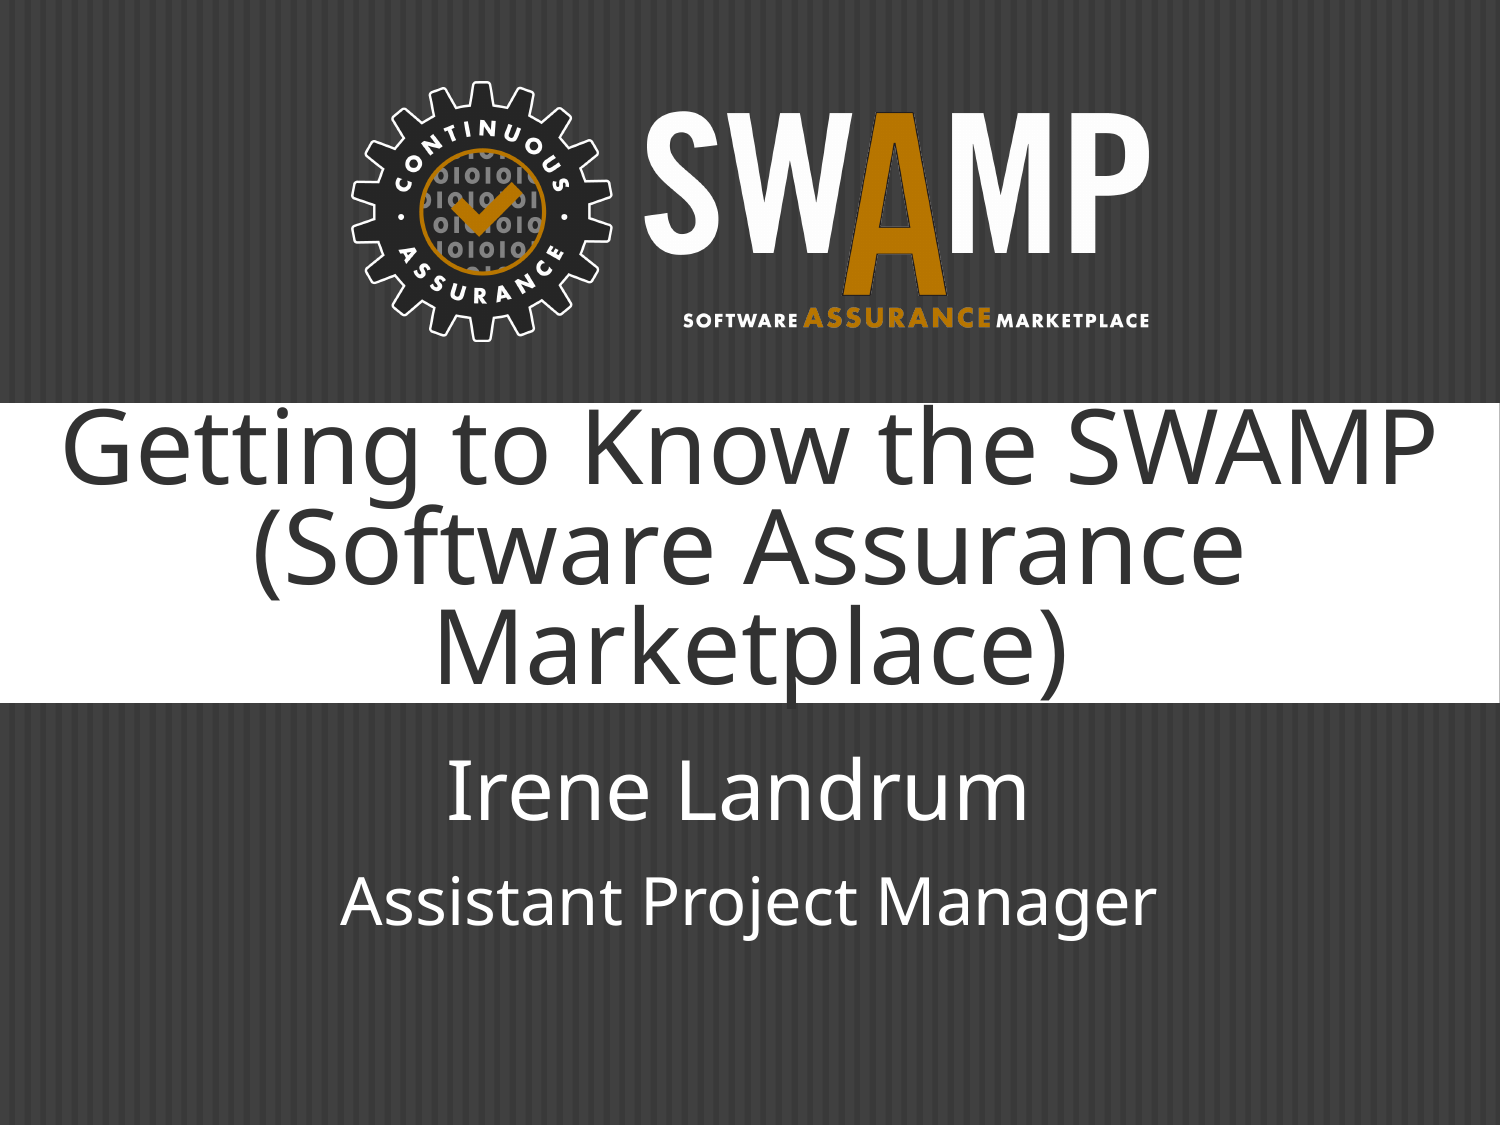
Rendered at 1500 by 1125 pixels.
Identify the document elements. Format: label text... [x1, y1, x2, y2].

title Getting to Know the SWAMP (Software Assurance Marketplace) [0, 412, 1500, 698]
picture [351, 81, 1149, 342]
subtitle Irene Landrum Assistant Project Manager [187, 741, 1313, 990]
